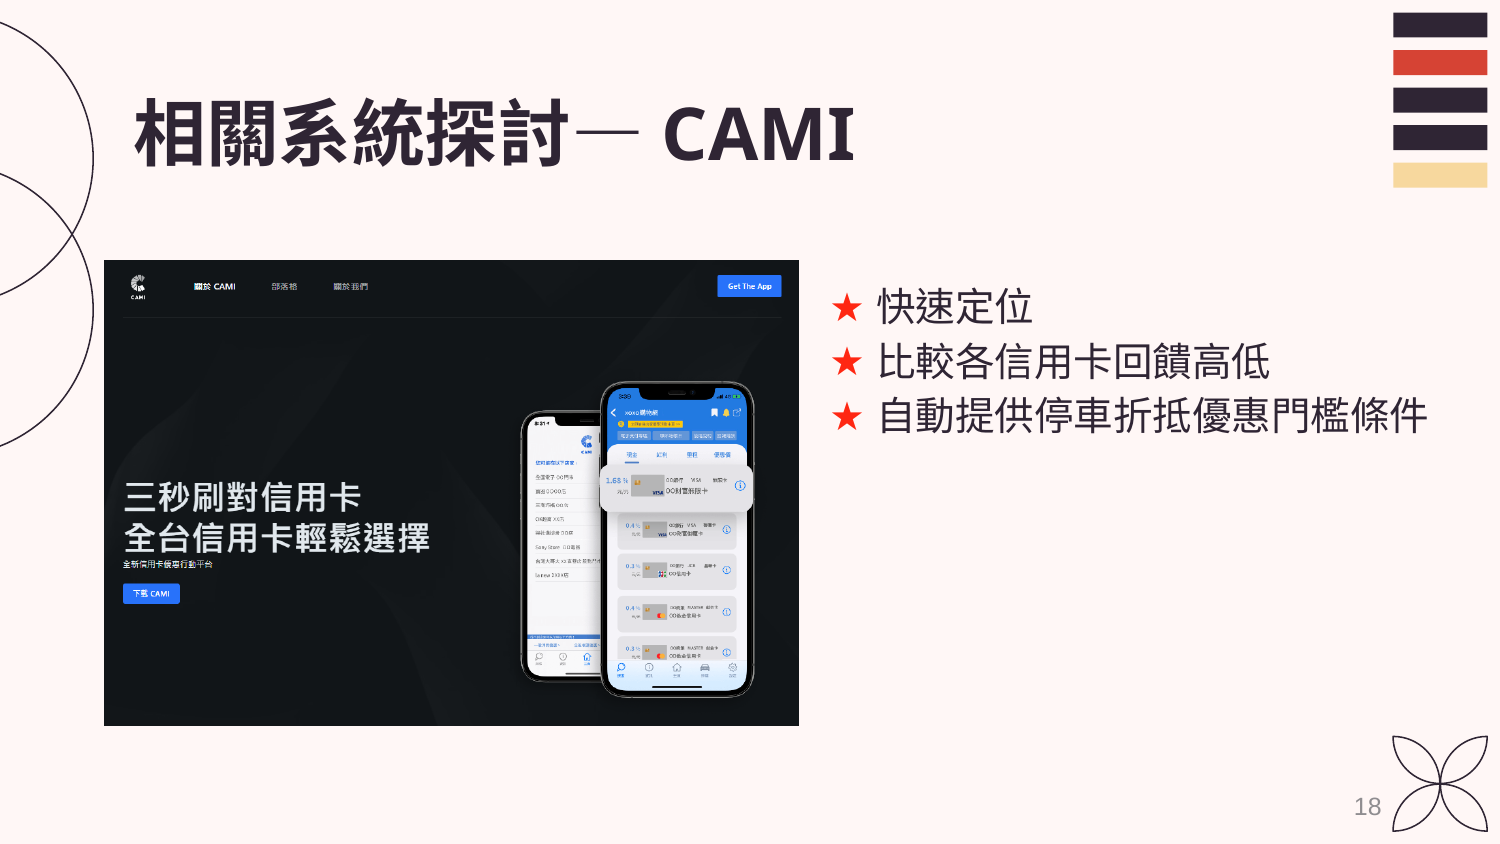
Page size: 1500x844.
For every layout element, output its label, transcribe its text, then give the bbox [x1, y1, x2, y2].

picture [104, 259, 799, 726]
subtitle 快速定位 比較各信用卡回饋高低 自動提供停車折抵優惠門檻條件 [814, 260, 1480, 460]
title 相關系統探討—CAMI [118, 72, 1382, 178]
slide_number 18 [1296, 782, 1397, 830]
